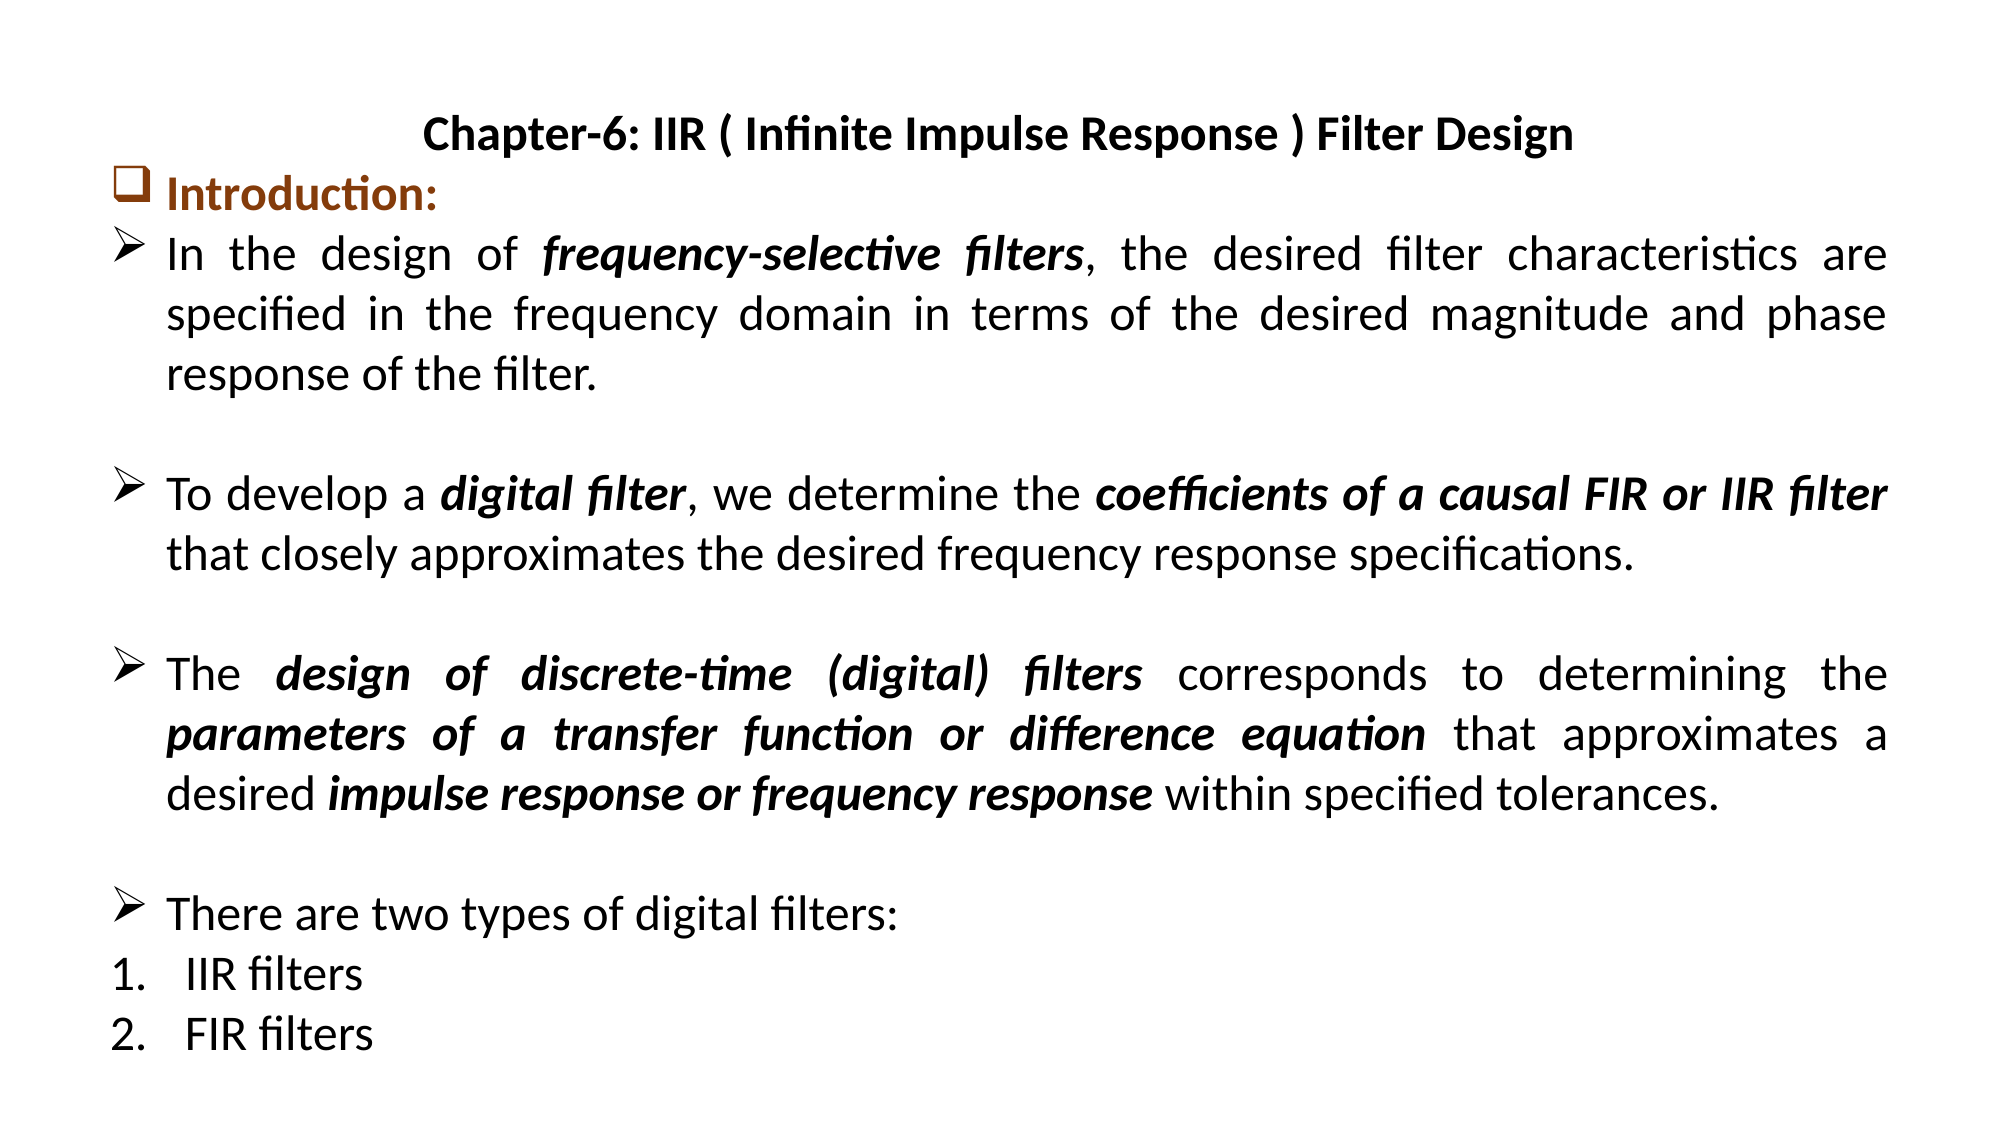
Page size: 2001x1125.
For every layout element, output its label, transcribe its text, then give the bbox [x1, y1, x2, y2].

text_box Chapter-6: IIR ( Infinite Impulse Response ) Filter Design Introduction: In the design of frequency-selective filters, the desired filter characteristics are specified in the frequency domain in terms of the desired magnitude and phase response of the filter. To develop a digital filter, we determine the coefficients of a causal FIR or IIR filter that closely approximates the desired frequency response specifications. The design of discrete-time (digital) filters corresponds to determining the parameters of a transfer function or difference equation that approximates a desired impulse response or frequency response within specified tolerances. There are two types of digital filters: IIR filters FIR filters [95, 93, 1904, 1125]
